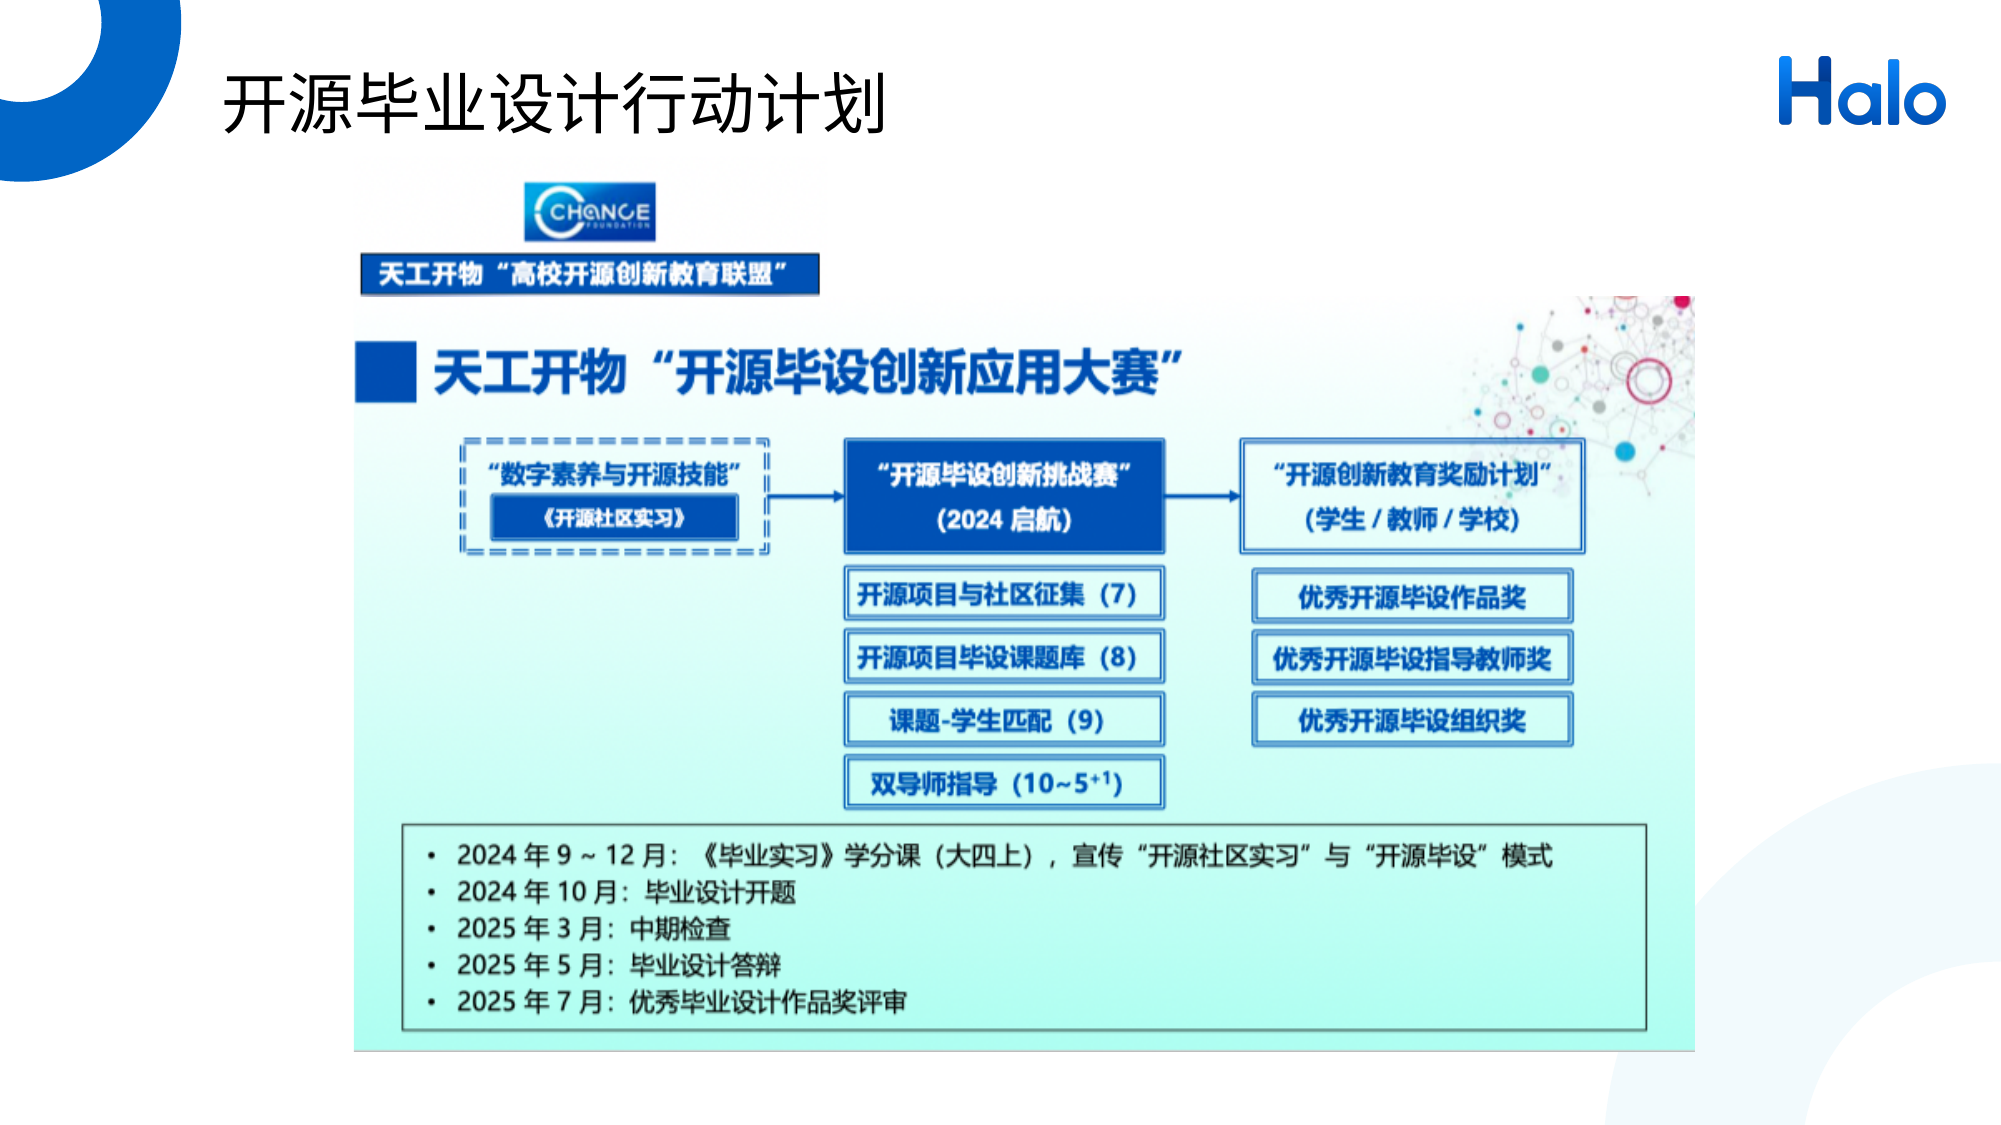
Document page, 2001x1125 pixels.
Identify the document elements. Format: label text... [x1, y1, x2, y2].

picture [1932, 56, 1946, 125]
title 开源毕业设计行动计划 [206, 56, 1932, 157]
picture [353, 156, 1695, 1052]
